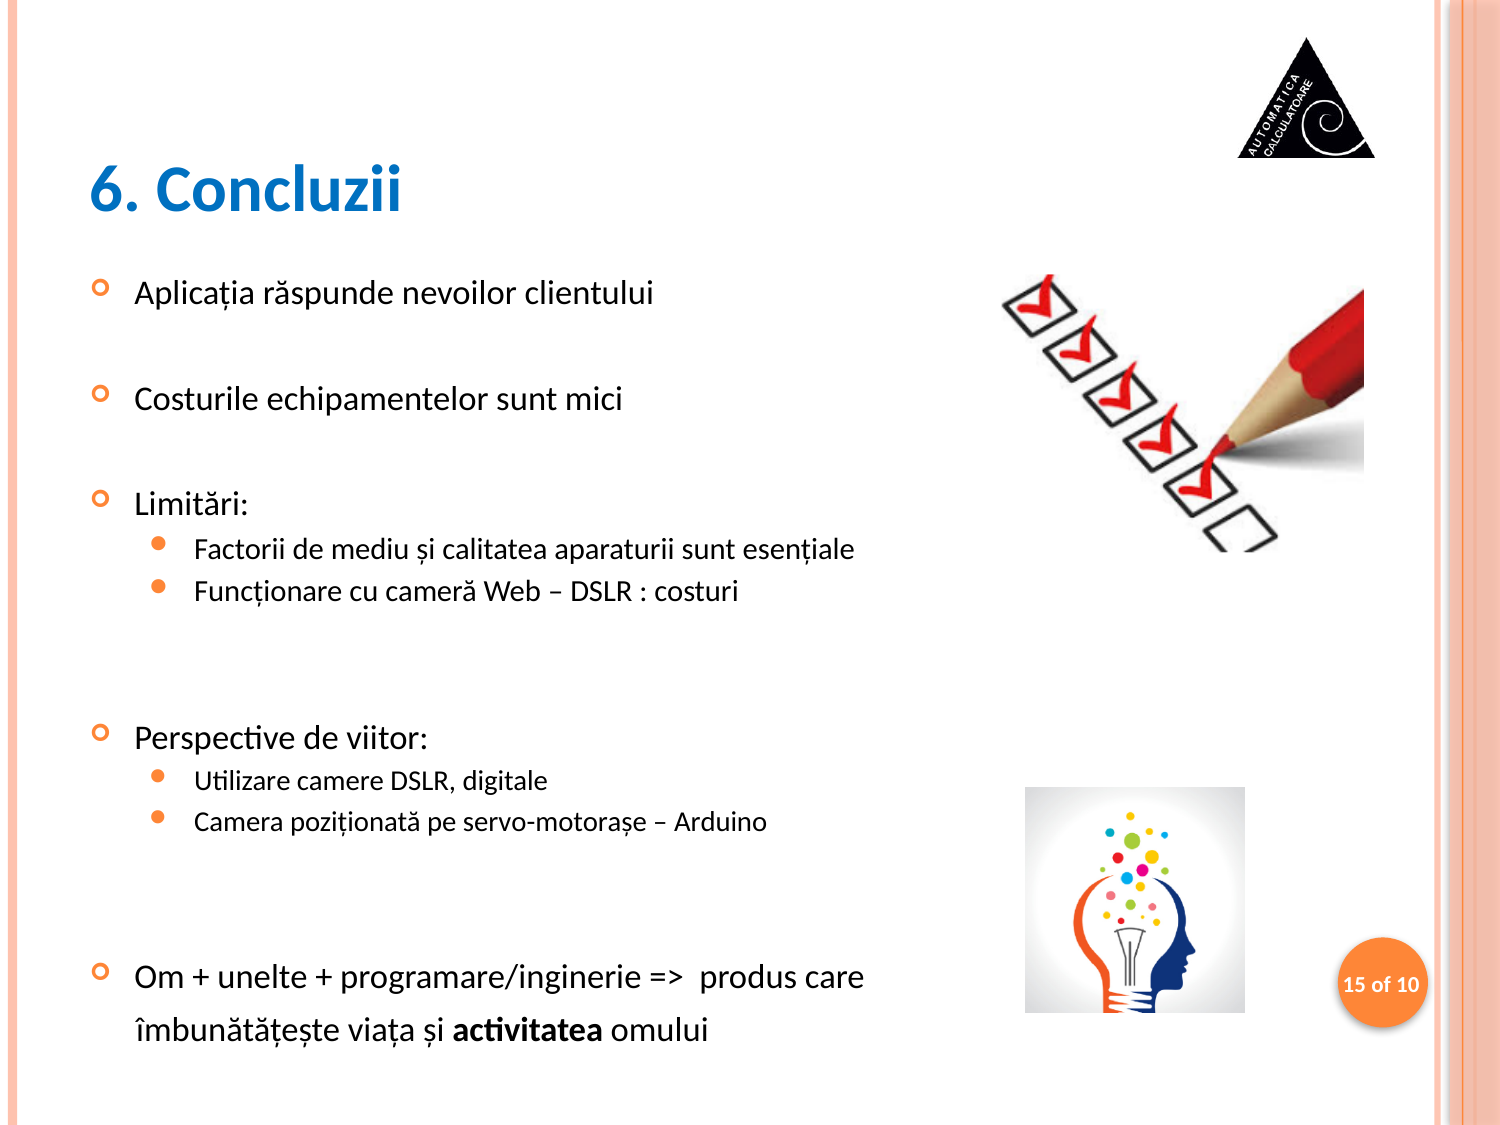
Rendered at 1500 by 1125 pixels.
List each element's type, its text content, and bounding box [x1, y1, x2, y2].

list Aplicația răspunde nevoilor clientului Costurile echipamentelor sunt mici Limitări: Factorii de mediu și calitatea aparaturii sunt esențiale Funcționare cu cameră Web – DSLR : costuri Perspective de viitor: Utilizare camere DSLR, digitale Camera poziționată pe servo-motorașe – Arduino Om + unelte + programare/inginerie => produs care îmbunătățește viața și activitatea omului [75, 262, 1300, 1062]
picture [1237, 37, 1375, 158]
title 6. Concluzii [75, 45, 1300, 233]
picture [999, 236, 1365, 554]
picture [1024, 786, 1246, 1013]
slide_number 15 of 10 [1325, 940, 1438, 1027]
